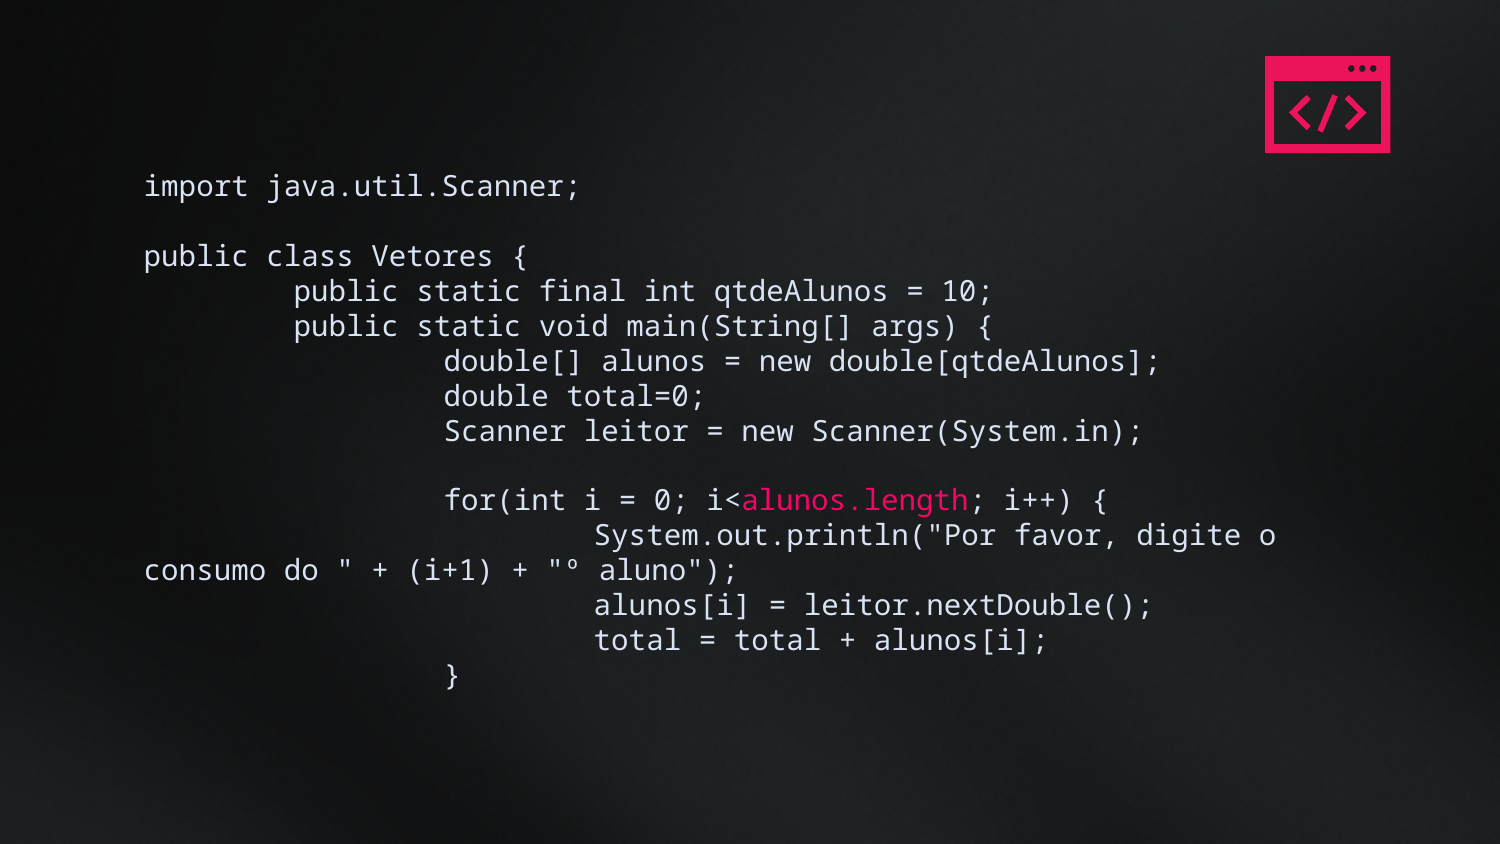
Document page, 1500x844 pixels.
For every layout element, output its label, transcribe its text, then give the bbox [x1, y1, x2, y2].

picture [0, 0, 1500, 844]
text_box import java.util.Scanner; public class Vetores { public static final int qtdeAlunos = 10; public static void main(String[] args) { double[] alunos = new double[qtdeAlunos]; double total=0; Scanner leitor = new Scanner(System.in); for(int i = 0; i<alunos.length; i++) { System.out.println("Por favor, digite o consumo do " + (i+1) + "º aluno"); alunos[i] = leitor.nextDouble(); total = total + alunos[i]; } [128, 370, 1372, 489]
